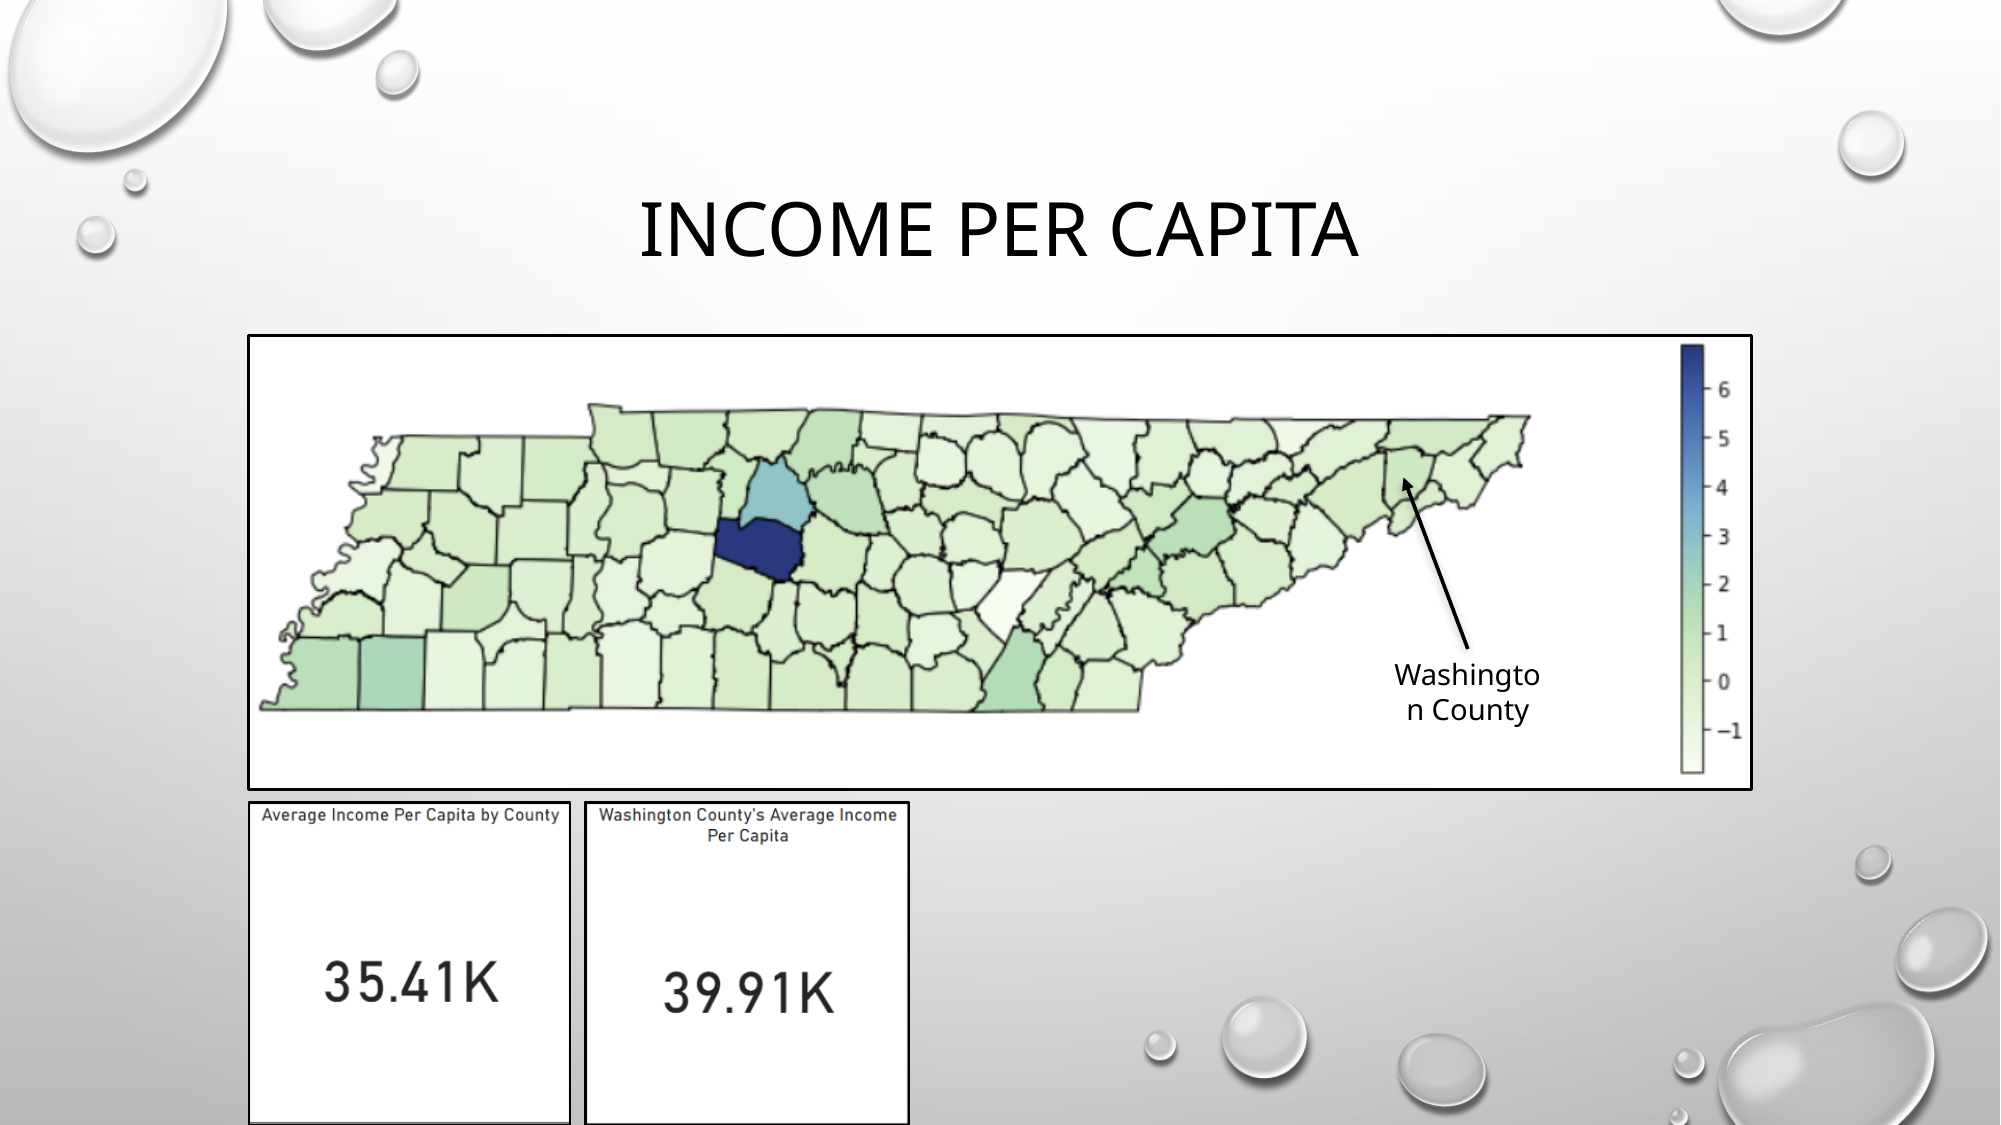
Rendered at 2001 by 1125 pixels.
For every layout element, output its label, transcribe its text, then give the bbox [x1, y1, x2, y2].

picture [586, 802, 909, 1124]
picture [249, 802, 570, 1124]
picture [0, 0, 2000, 1125]
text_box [1403, 477, 1469, 650]
title Income per capita [149, 101, 1851, 364]
